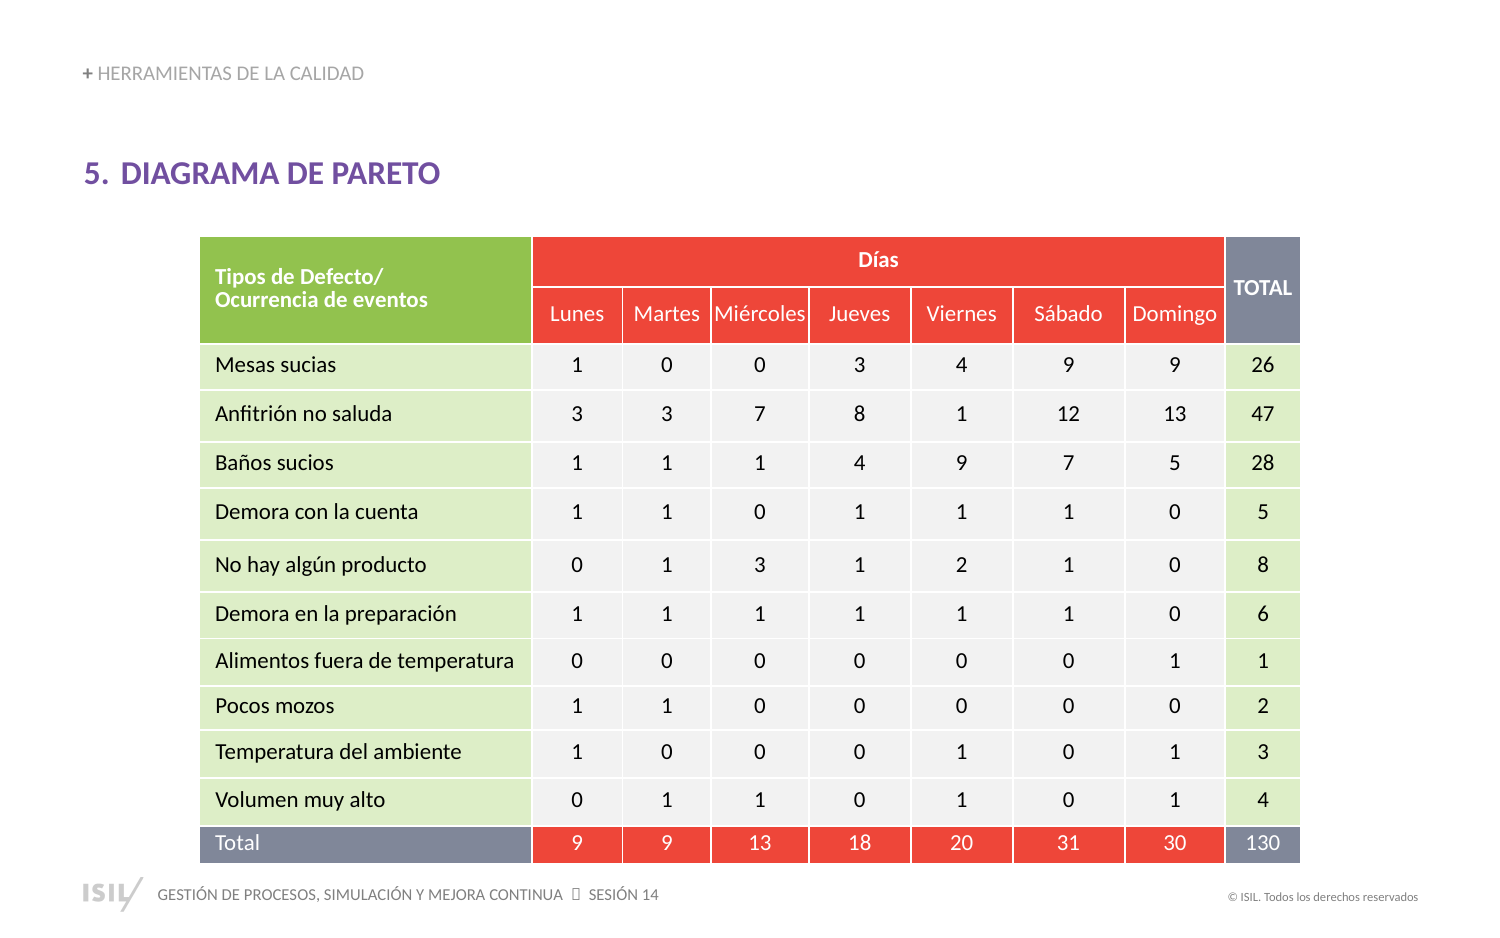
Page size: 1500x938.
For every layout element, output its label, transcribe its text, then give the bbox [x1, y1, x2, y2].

table_header Tipos de Defecto/ Ocurrencia de eventos [200, 237, 531, 343]
table_cell 30 [1126, 827, 1224, 863]
table_cell 18 [810, 827, 910, 863]
table_cell 13 [1126, 391, 1224, 441]
table_cell 1 [912, 779, 1012, 825]
table_cell 1 [533, 593, 622, 638]
table_cell 9 [533, 827, 622, 863]
table_cell 0 [623, 731, 710, 777]
table_cell Mesas sucias [200, 345, 531, 389]
table_cell 0 [1126, 489, 1224, 539]
table_header TOTAL [1226, 237, 1300, 343]
table_cell 5 [1126, 443, 1224, 487]
table_cell 0 [1014, 687, 1124, 729]
table_cell 1 [1226, 639, 1300, 685]
table_cell 4 [912, 345, 1012, 389]
table_cell 26 [1226, 345, 1300, 389]
table_cell 0 [912, 687, 1012, 729]
table_cell 8 [1226, 541, 1300, 591]
table_cell 7 [1014, 443, 1124, 487]
table_cell 0 [1014, 779, 1124, 825]
table_cell 0 [1126, 687, 1224, 729]
table_cell 1 [1014, 541, 1124, 591]
table_cell 1 [1126, 779, 1224, 825]
table_cell 9 [1014, 345, 1124, 389]
table_cell 1 [623, 541, 710, 591]
table_cell 1 [912, 731, 1012, 777]
table_cell 20 [912, 827, 1012, 863]
table_cell 1 [1014, 489, 1124, 539]
table_cell 8 [810, 391, 910, 441]
table_cell 1 [1126, 639, 1224, 685]
table_cell 0 [533, 779, 622, 825]
table_cell 2 [912, 541, 1012, 591]
table_cell 1 [623, 687, 710, 729]
table_cell 1 [533, 345, 622, 389]
text_box + HERRAMIENTAS DE LA CALIDAD [82, 62, 482, 85]
table_cell Total [200, 827, 531, 863]
table_cell 1 [533, 443, 622, 487]
table_cell Jueves [810, 288, 910, 343]
table_cell 130 [1226, 827, 1300, 863]
table_cell 0 [533, 639, 622, 685]
table_cell 31 [1014, 827, 1124, 863]
table_cell 1 [810, 593, 910, 638]
table_cell Sábado [1014, 288, 1124, 343]
table_cell 1 [1126, 731, 1224, 777]
table_cell 12 [1014, 391, 1124, 441]
table_cell 0 [912, 639, 1012, 685]
table_cell Anfitrión no saluda [200, 391, 531, 441]
table_cell 28 [1226, 443, 1300, 487]
table_cell 1 [533, 489, 622, 539]
table_cell 1 [810, 489, 910, 539]
table_cell 0 [712, 687, 808, 729]
table_cell 1 [623, 779, 710, 825]
table_cell 0 [712, 345, 808, 389]
table_cell 5 [1226, 489, 1300, 539]
table_cell 0 [1126, 593, 1224, 638]
table_cell Demora con la cuenta [200, 489, 531, 539]
table_cell Miércoles [712, 288, 808, 343]
table_cell 1 [623, 593, 710, 638]
table_cell 1 [533, 687, 622, 729]
table_cell 6 [1226, 593, 1300, 638]
table_cell 3 [1226, 731, 1300, 777]
table_cell No hay algún producto [200, 541, 531, 591]
table_cell Volumen muy alto [200, 779, 531, 825]
table_cell Baños sucios [200, 443, 531, 487]
table_cell 3 [623, 391, 710, 441]
table_cell 7 [712, 391, 808, 441]
table_cell Temperatura del ambiente [200, 731, 531, 777]
table_cell 3 [810, 345, 910, 389]
table_cell 1 [712, 443, 808, 487]
table_header Días [533, 237, 1224, 286]
table_cell 9 [623, 827, 710, 863]
table_cell 13 [712, 827, 808, 863]
table_cell Demora en la preparación [200, 593, 531, 638]
table_cell 4 [810, 443, 910, 487]
table_cell 1 [912, 489, 1012, 539]
table_cell 0 [1014, 639, 1124, 685]
table_cell 0 [810, 731, 910, 777]
table_cell 9 [1126, 345, 1224, 389]
table_cell 9 [912, 443, 1012, 487]
table_cell 3 [533, 391, 622, 441]
table_cell 0 [623, 345, 710, 389]
table_cell 1 [623, 443, 710, 487]
table_cell 1 [712, 779, 808, 825]
table_cell 1 [912, 391, 1012, 441]
table_cell 0 [810, 687, 910, 729]
table_cell 0 [712, 489, 808, 539]
table_cell 0 [810, 779, 910, 825]
table_cell 1 [912, 593, 1012, 638]
table_cell 0 [810, 639, 910, 685]
table_cell 0 [1126, 541, 1224, 591]
table_cell 0 [623, 639, 710, 685]
text_box DIAGRAMA DE PARETO [84, 151, 1368, 199]
table_cell 1 [810, 541, 910, 591]
table_cell Alimentos fuera de temperatura [200, 639, 531, 685]
table_cell 1 [712, 593, 808, 638]
table_cell 0 [712, 639, 808, 685]
table_cell Martes [623, 288, 710, 343]
table_cell 2 [1226, 687, 1300, 729]
table_cell Pocos mozos [200, 687, 531, 729]
table_cell 4 [1226, 779, 1300, 825]
table_cell 0 [533, 541, 622, 591]
table_cell 1 [1014, 593, 1124, 638]
table_cell 1 [623, 489, 710, 539]
table_cell 3 [712, 541, 808, 591]
table_cell 47 [1226, 391, 1300, 441]
table_cell Viernes [912, 288, 1012, 343]
table_cell 1 [533, 731, 622, 777]
table_cell 0 [712, 731, 808, 777]
table_cell Lunes [533, 288, 622, 343]
table_cell Domingo [1126, 288, 1224, 343]
table_cell 0 [1014, 731, 1124, 777]
